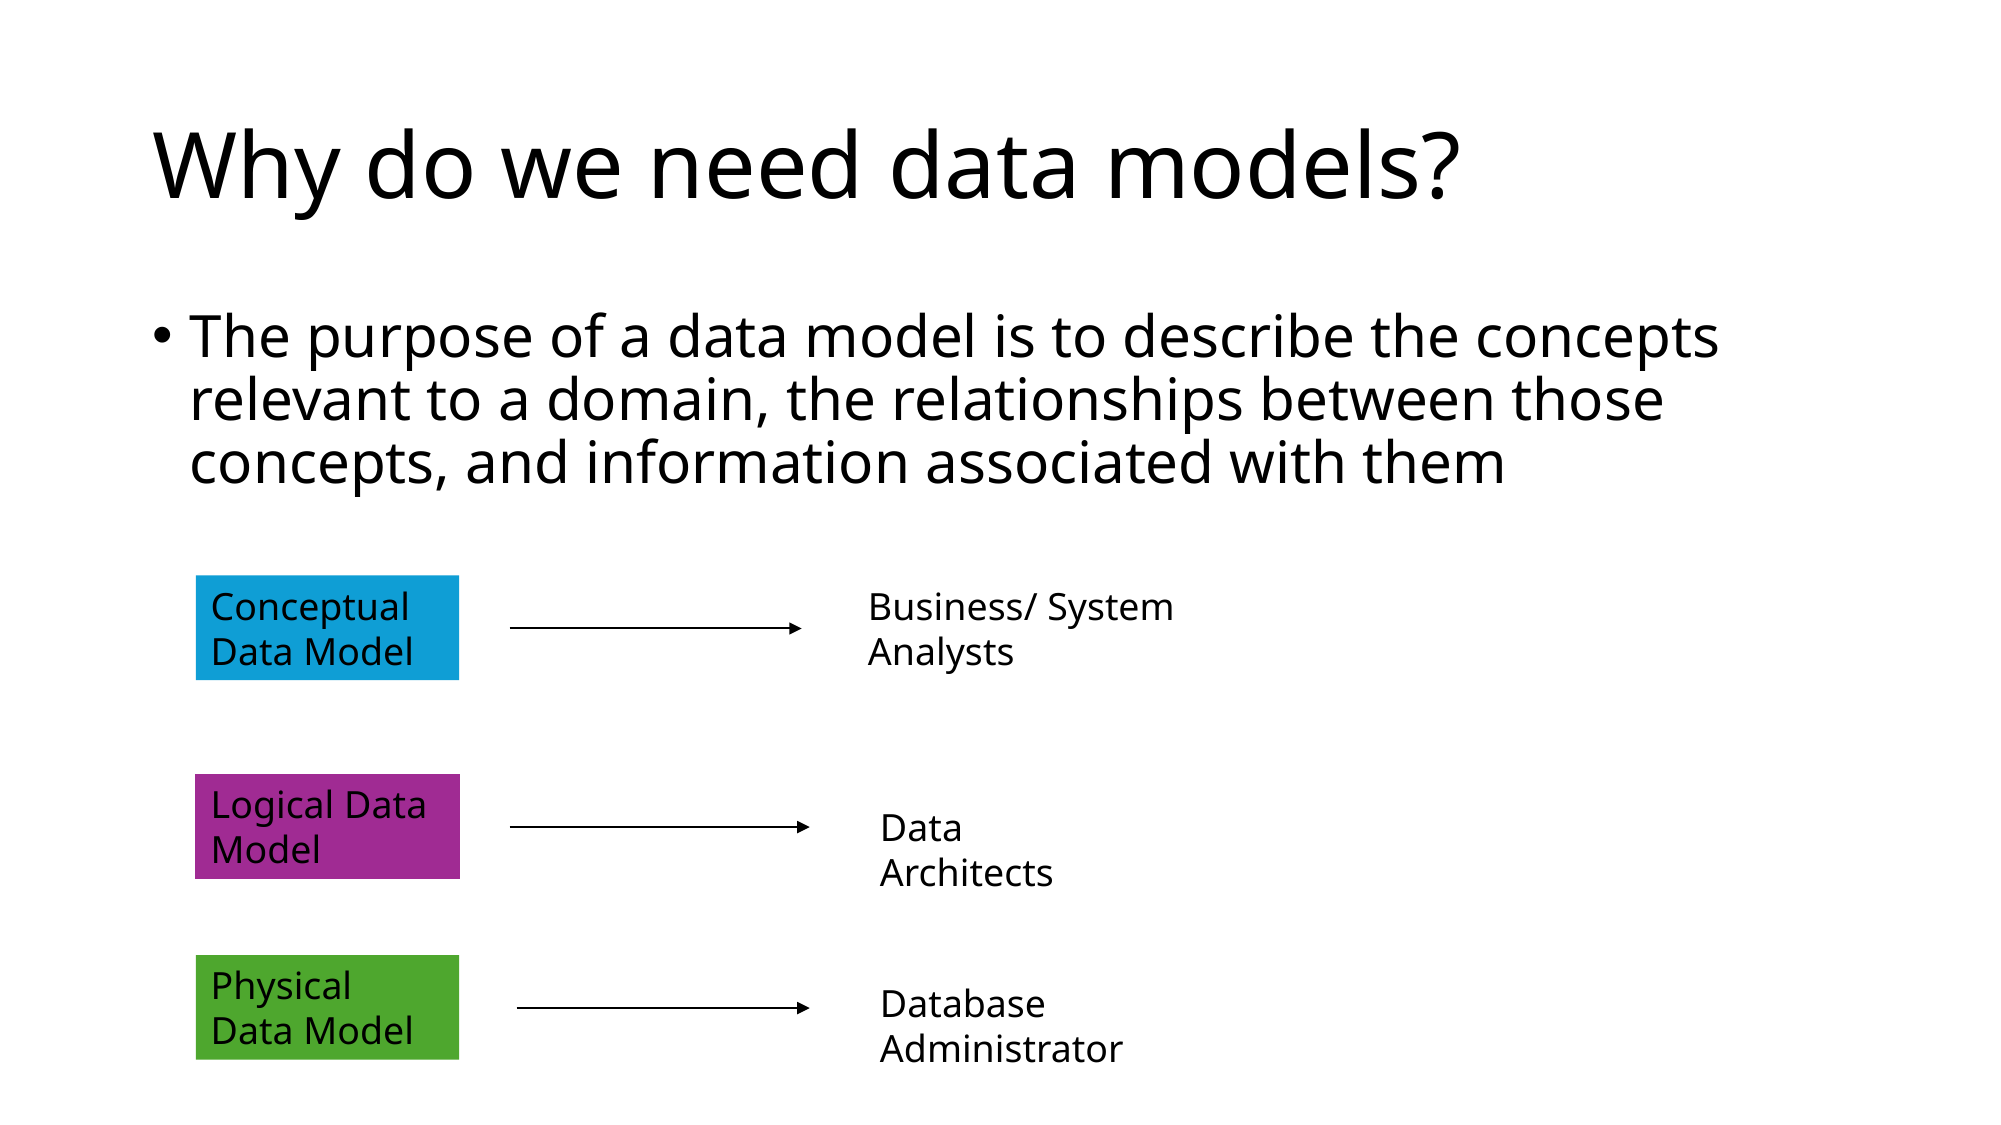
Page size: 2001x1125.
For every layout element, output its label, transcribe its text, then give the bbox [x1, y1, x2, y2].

text_box Data Architects [865, 796, 1135, 902]
text_box Physical Data Model [195, 955, 460, 1060]
text_box Conceptual Data Model [195, 575, 460, 681]
text_box Database Administrator [865, 972, 1164, 1078]
title Why do we need data models? [137, 59, 1863, 278]
text_box Business/ System Analysts [853, 575, 1240, 681]
list The purpose of a data model is to describe the concepts relevant to a domain, the relationships between those concepts, and information associated with them [137, 299, 1863, 504]
text_box Logical Data Model [195, 774, 460, 879]
